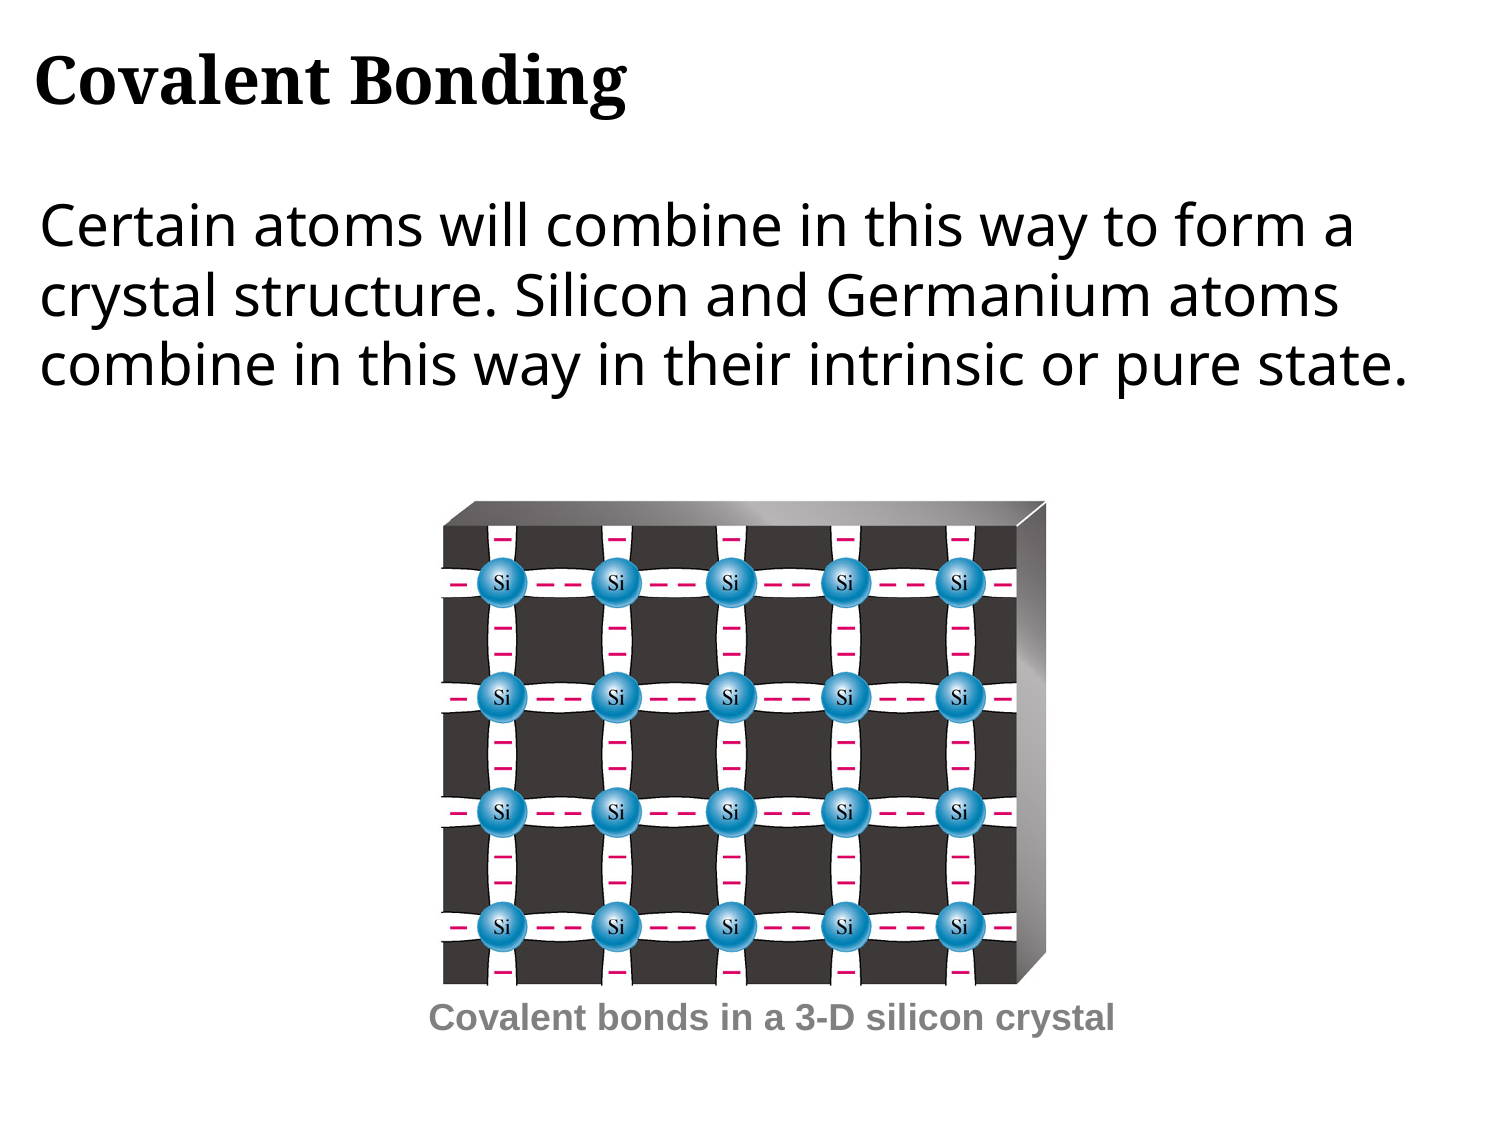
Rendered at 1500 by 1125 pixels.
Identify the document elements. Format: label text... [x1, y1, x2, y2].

picture [199, 404, 1263, 1114]
text_box Covalent Bonding [1, 24, 1327, 130]
text_box Certain atoms will combine in this way to form a crystal structure. Silicon and Germanium atoms combine in this way in their intrinsic or pure state. [24, 180, 1475, 405]
